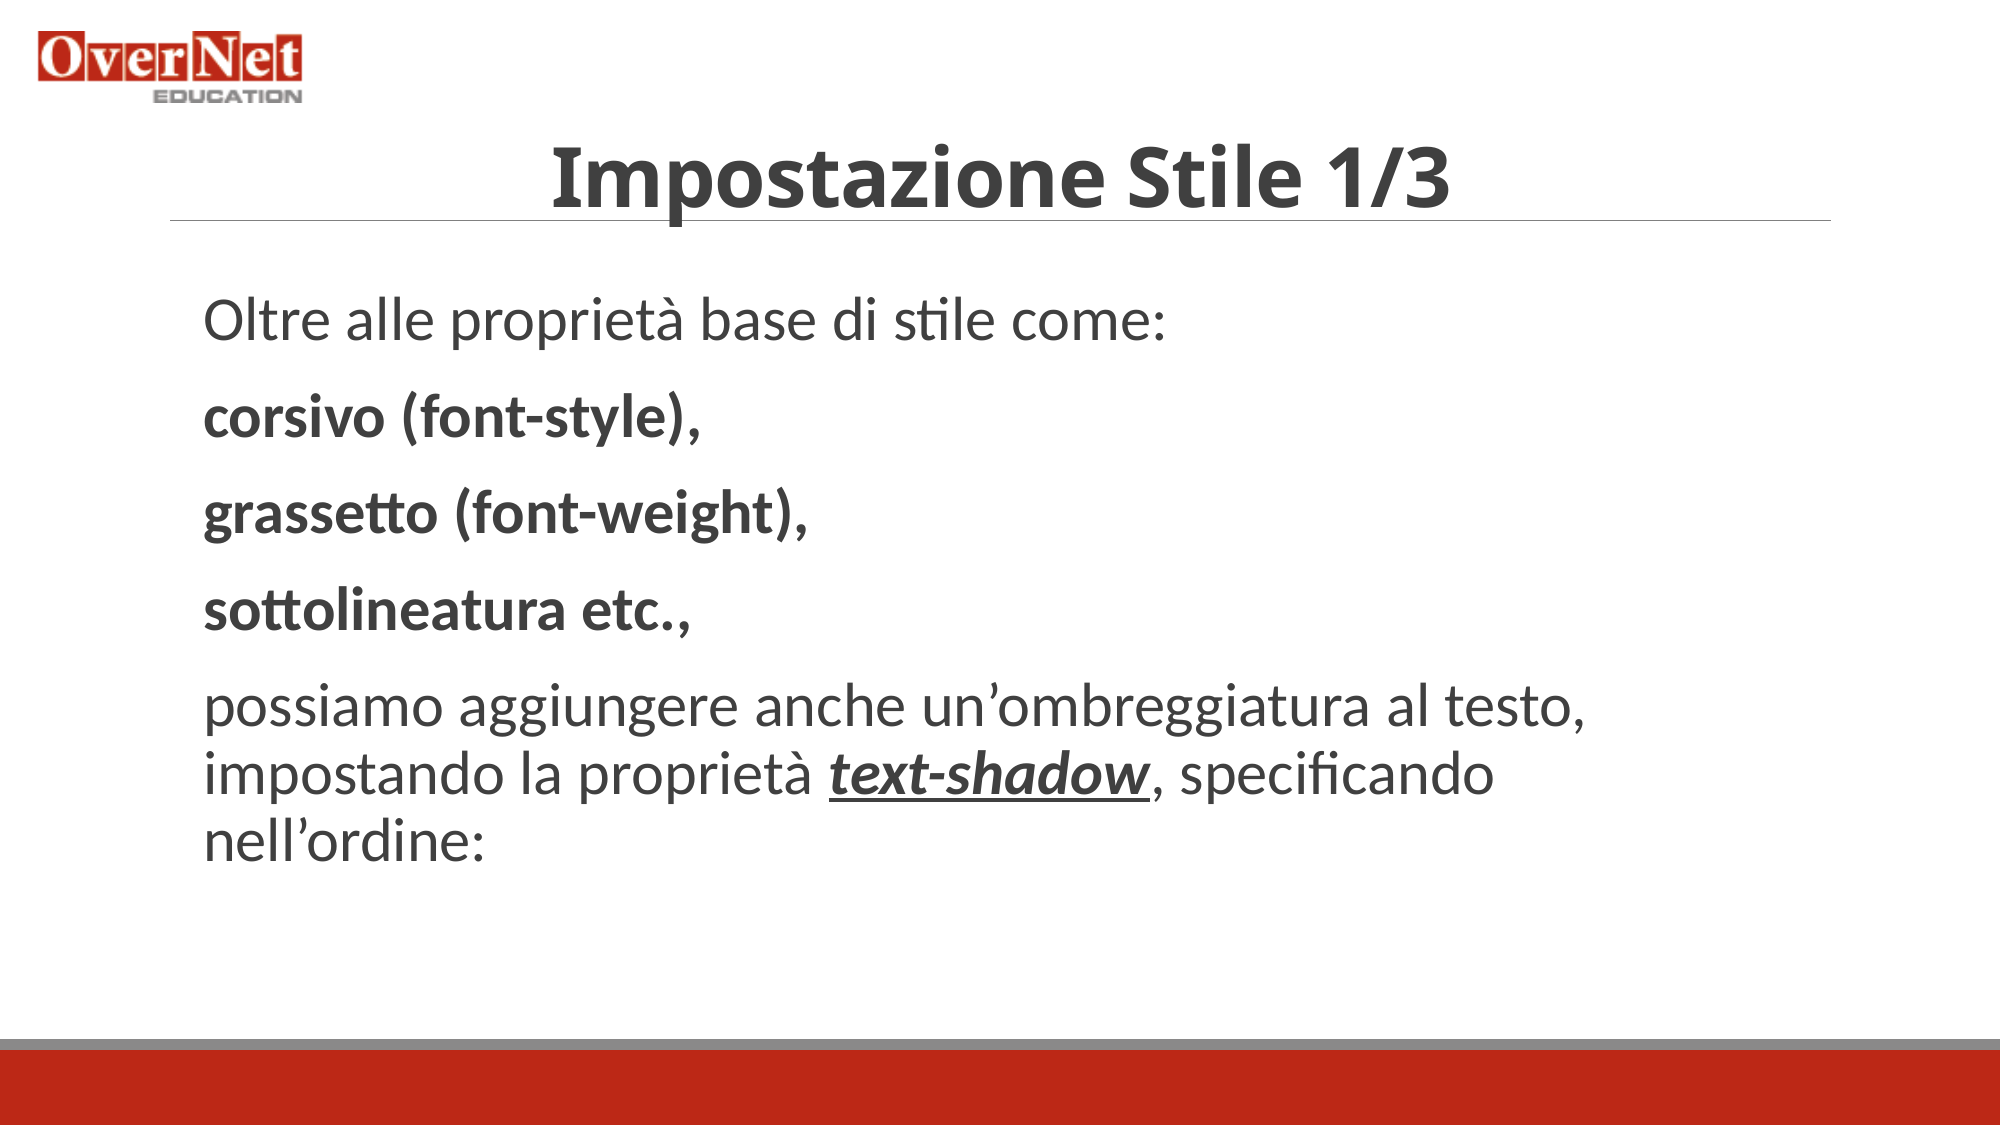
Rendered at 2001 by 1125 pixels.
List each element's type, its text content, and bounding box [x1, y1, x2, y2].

title Impostazione Stile 1/3 [326, 30, 1677, 232]
picture [35, 31, 304, 103]
list Oltre alle proprietà base di stile come: corsivo (font-style), grassetto (font-weight), sottolineatura etc., possiamo aggiungere anche un’ombreggiatura al testo, impostando la proprietà text-shadow, specificando nell’ordine: [203, 278, 1665, 1094]
